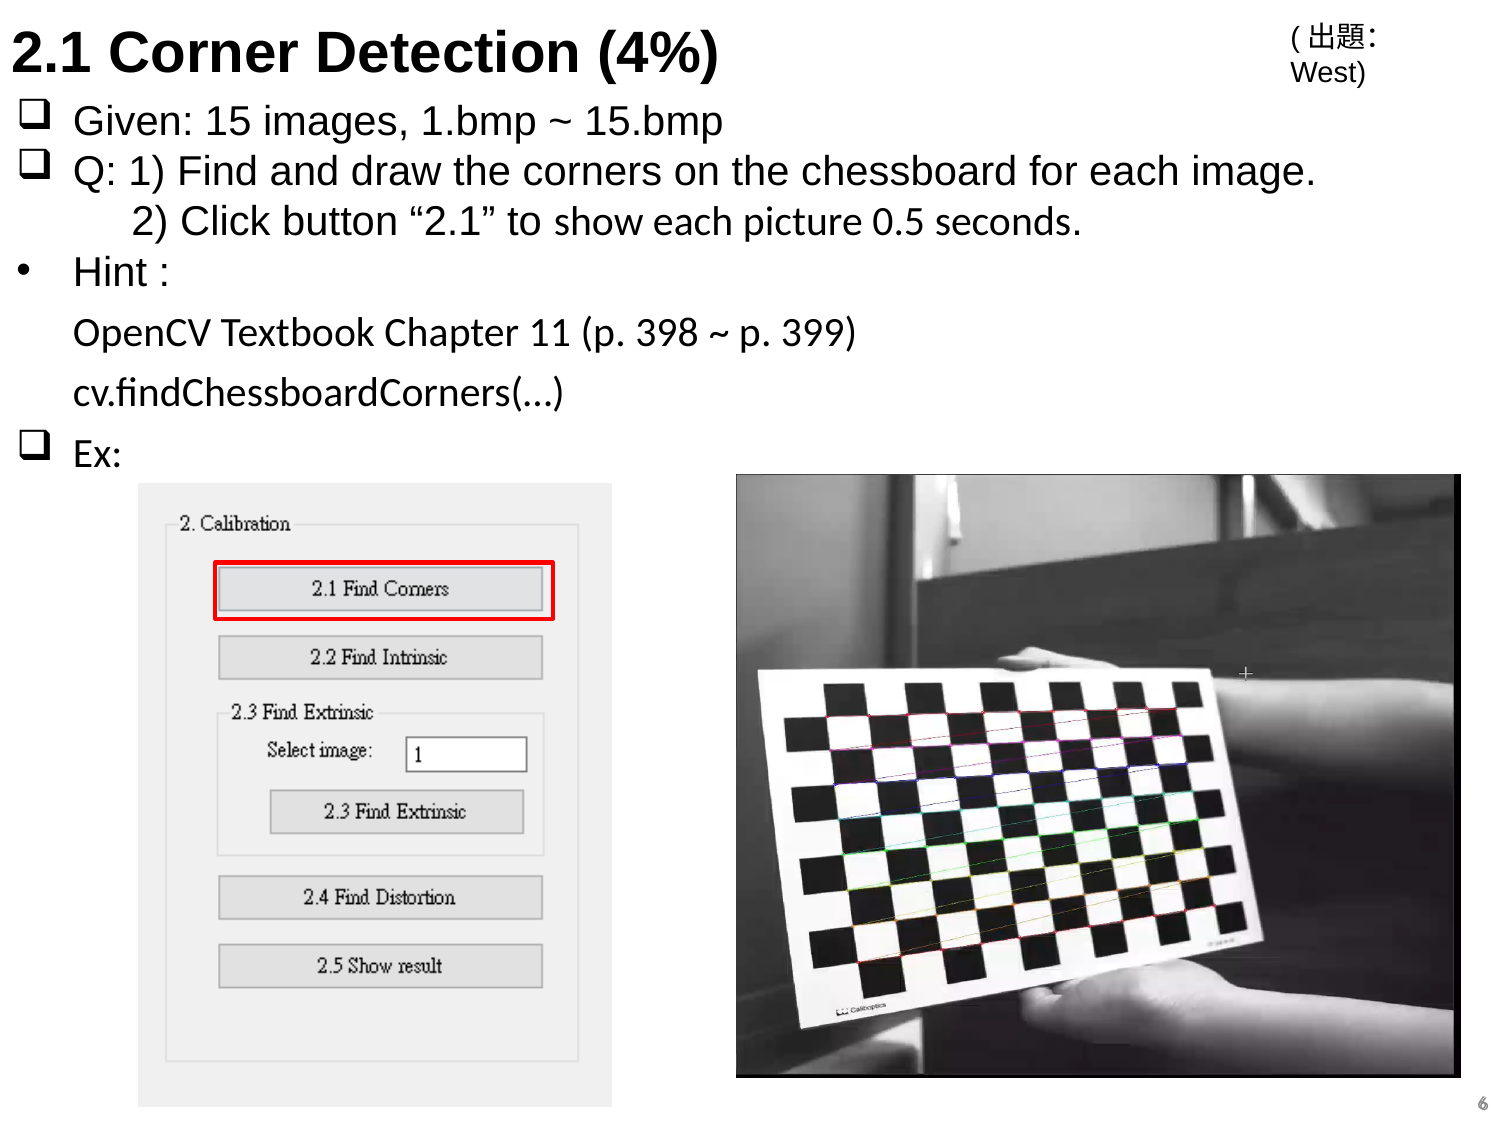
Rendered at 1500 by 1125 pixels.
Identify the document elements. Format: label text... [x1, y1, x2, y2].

text_box (出題：West) [1275, 10, 1474, 96]
picture [138, 483, 612, 1107]
title 2.1 Corner Detection (4%) [0, 0, 1294, 108]
text_box 6 [1160, 1079, 1498, 1125]
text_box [735, 473, 1462, 1079]
list Given: 15 images, 1.bmp ~ 15.bmp Q: 1) Find and draw the corners on the chessboard for each image. 2) Click button “2.1” to show each picture 0.5 seconds. Hint : OpenCV Textbook Chapter 11 (p. 398 ~ p. 399) cv.findChessboardCorners(…) Ex: [5, 88, 1456, 476]
